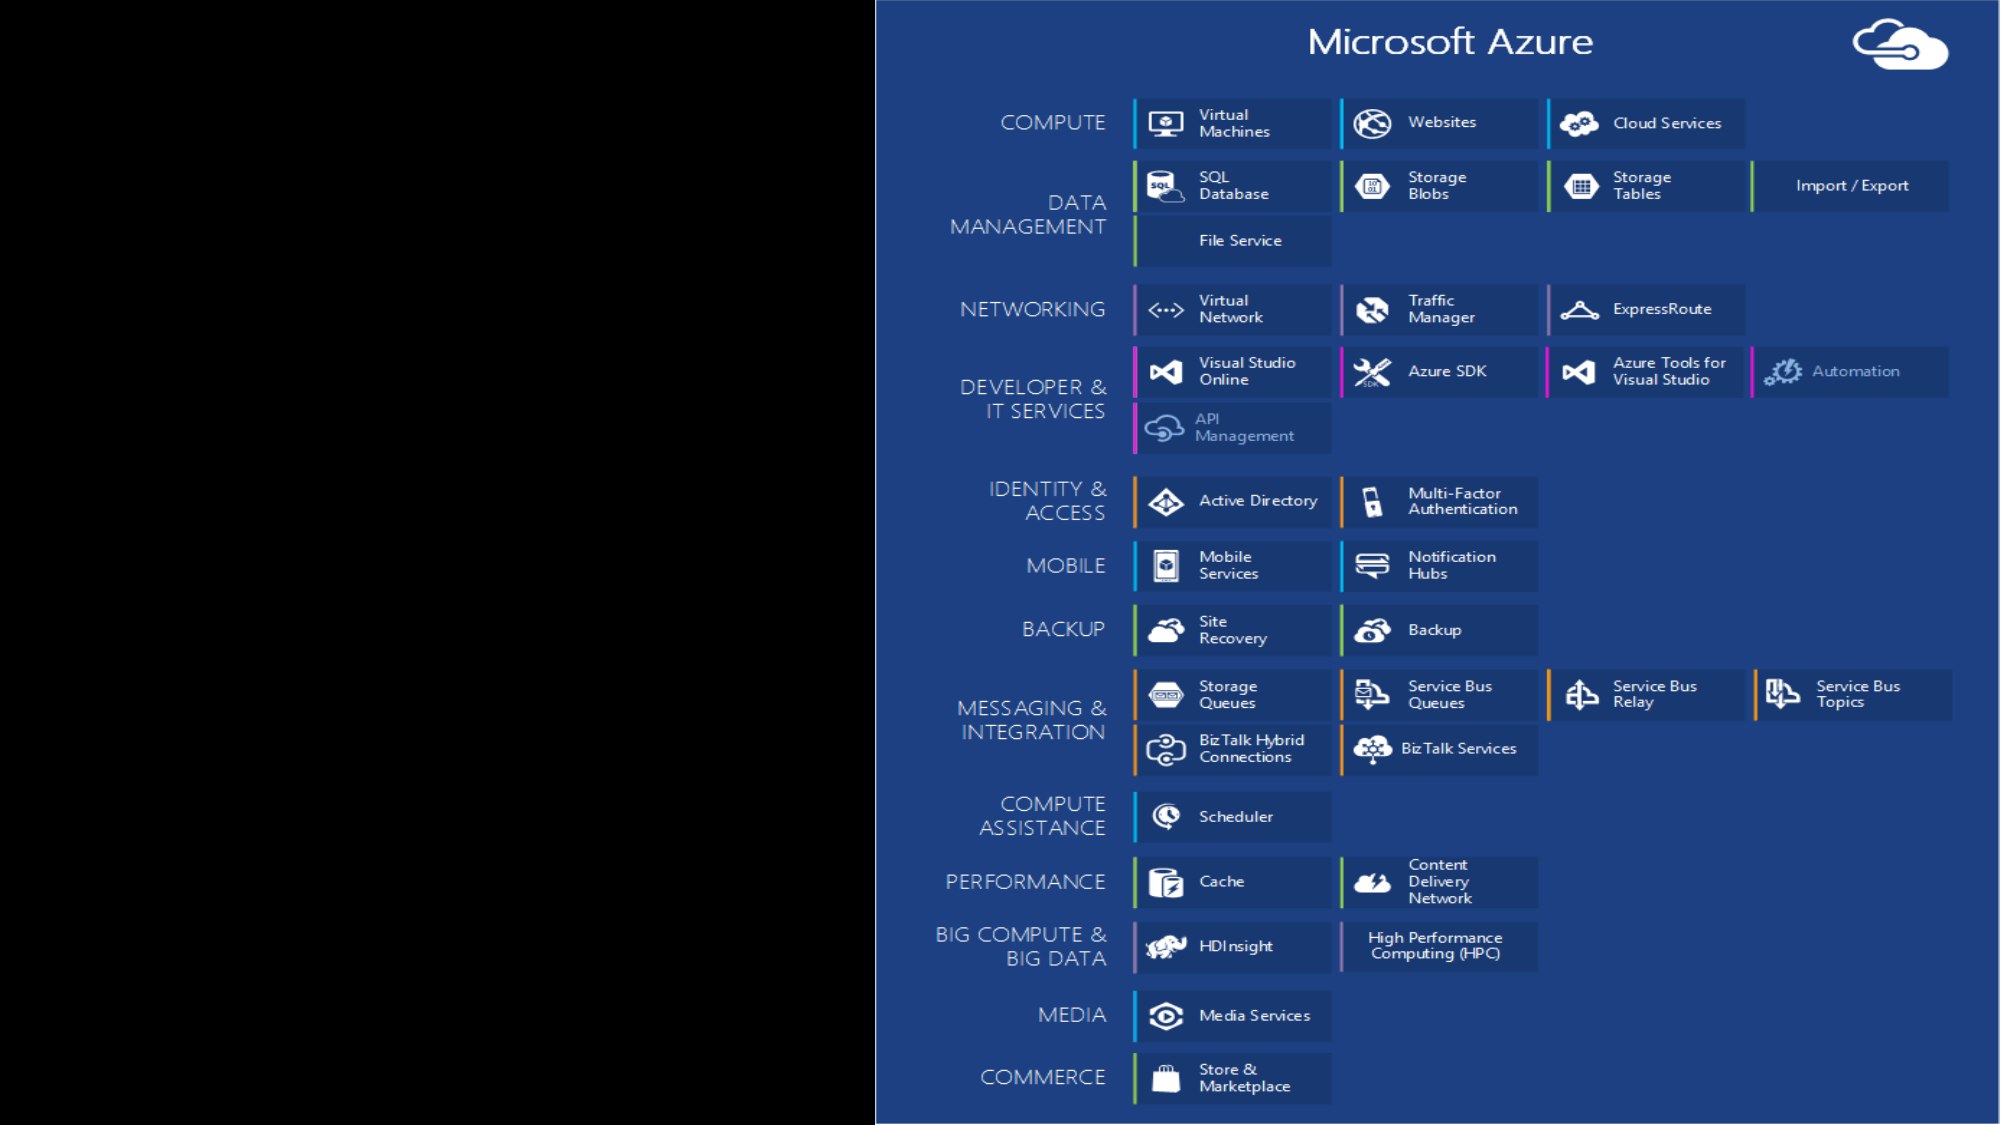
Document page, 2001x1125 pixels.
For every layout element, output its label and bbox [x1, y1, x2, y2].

picture [874, 0, 2000, 1125]
